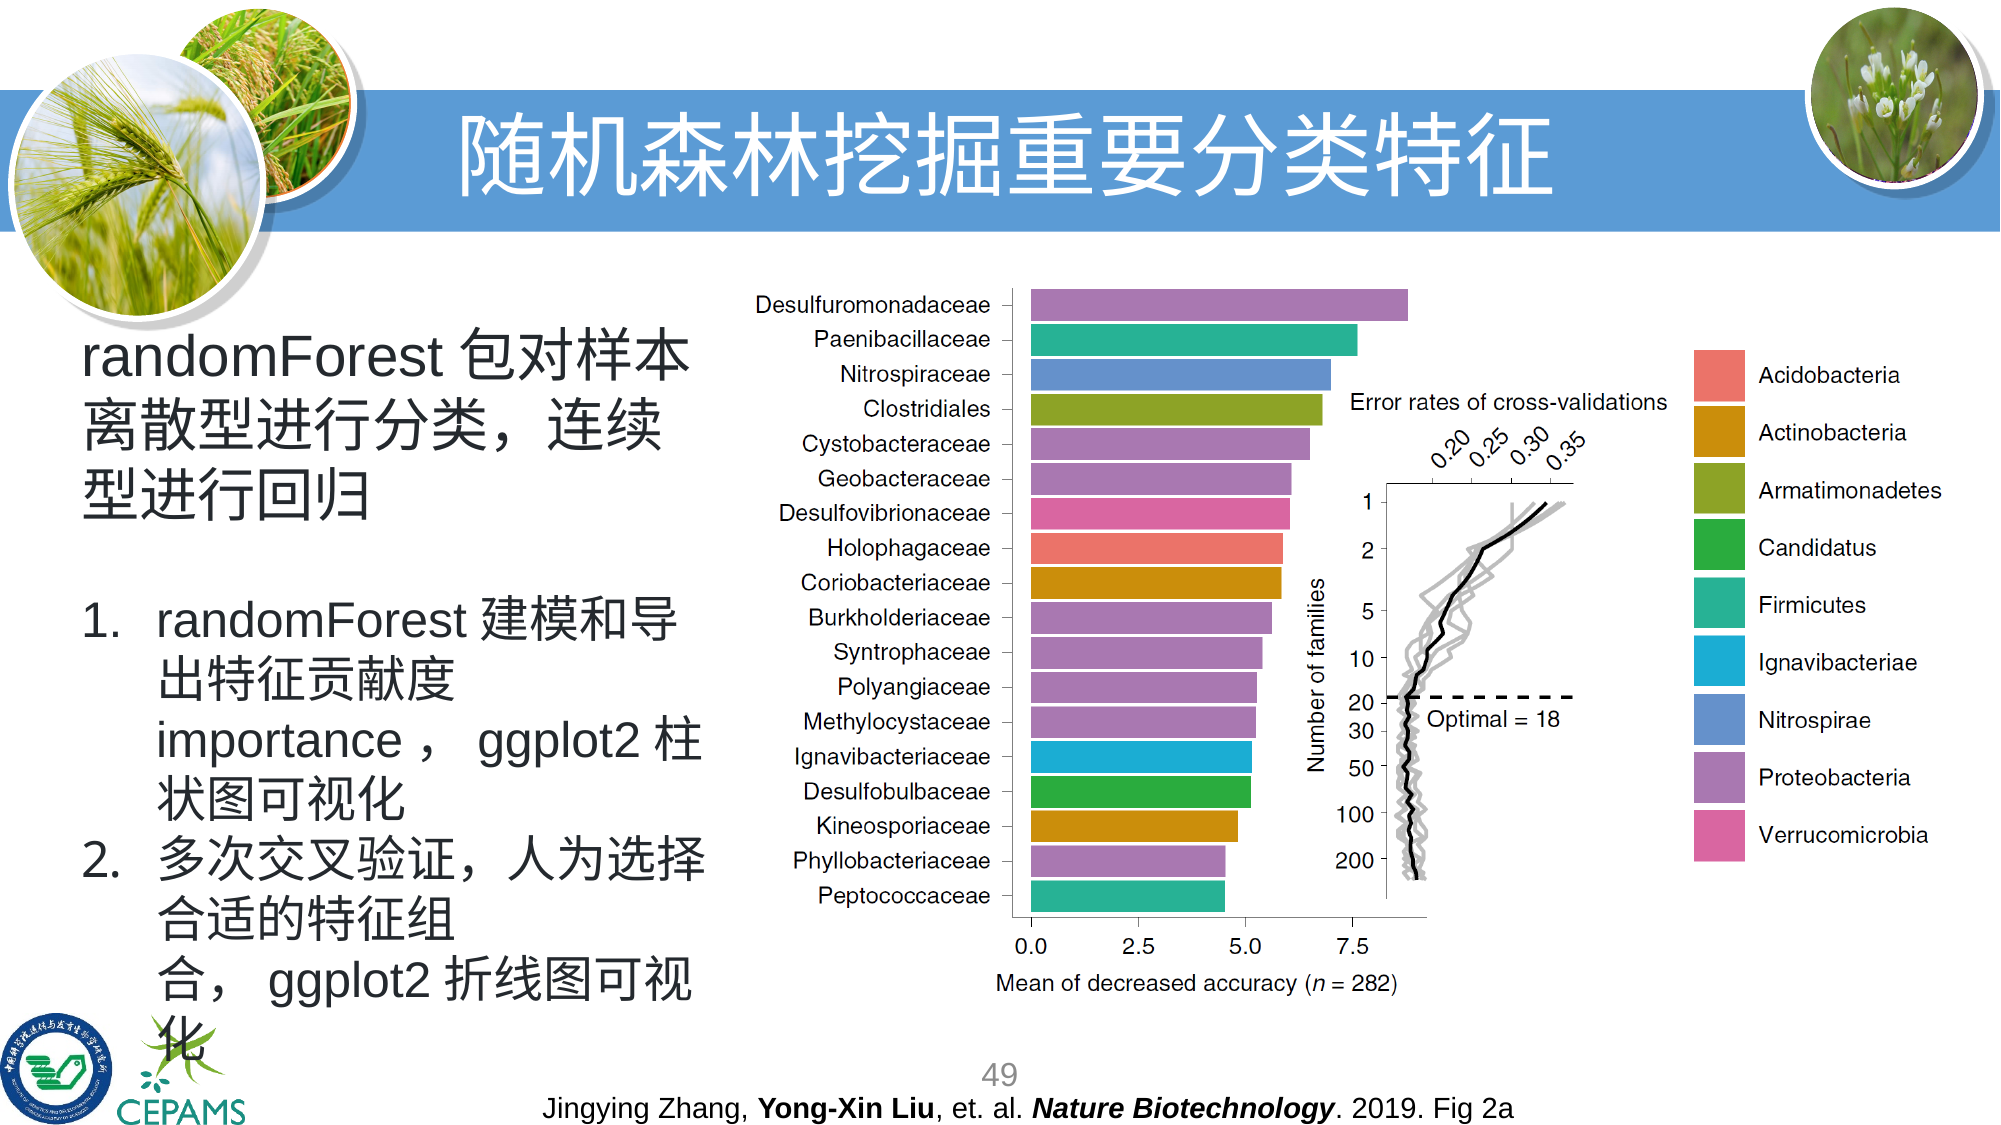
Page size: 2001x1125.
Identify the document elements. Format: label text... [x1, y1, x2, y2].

text_box randomForest包对样本离散型进行分类，连续型进行回归 randomForest建模和导出特征贡献度importance，ggplot2柱状图可视化 多次交叉验证，人为选择合适的特征组合，ggplot2折线图可视化 [66, 310, 727, 1076]
footer 49 [662, 1042, 1338, 1081]
picture [15, 55, 244, 310]
picture [180, 8, 344, 72]
picture [1813, 7, 1977, 183]
title 随机森林挖掘重要分类特征 [143, 72, 1869, 248]
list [746, 288, 1957, 1002]
text_box Jingying Zhang, Yong-Xin Liu, et. al. Nature Biotechnology. 2019. Fig 2a [527, 1081, 1759, 1125]
picture [0, 1013, 245, 1125]
